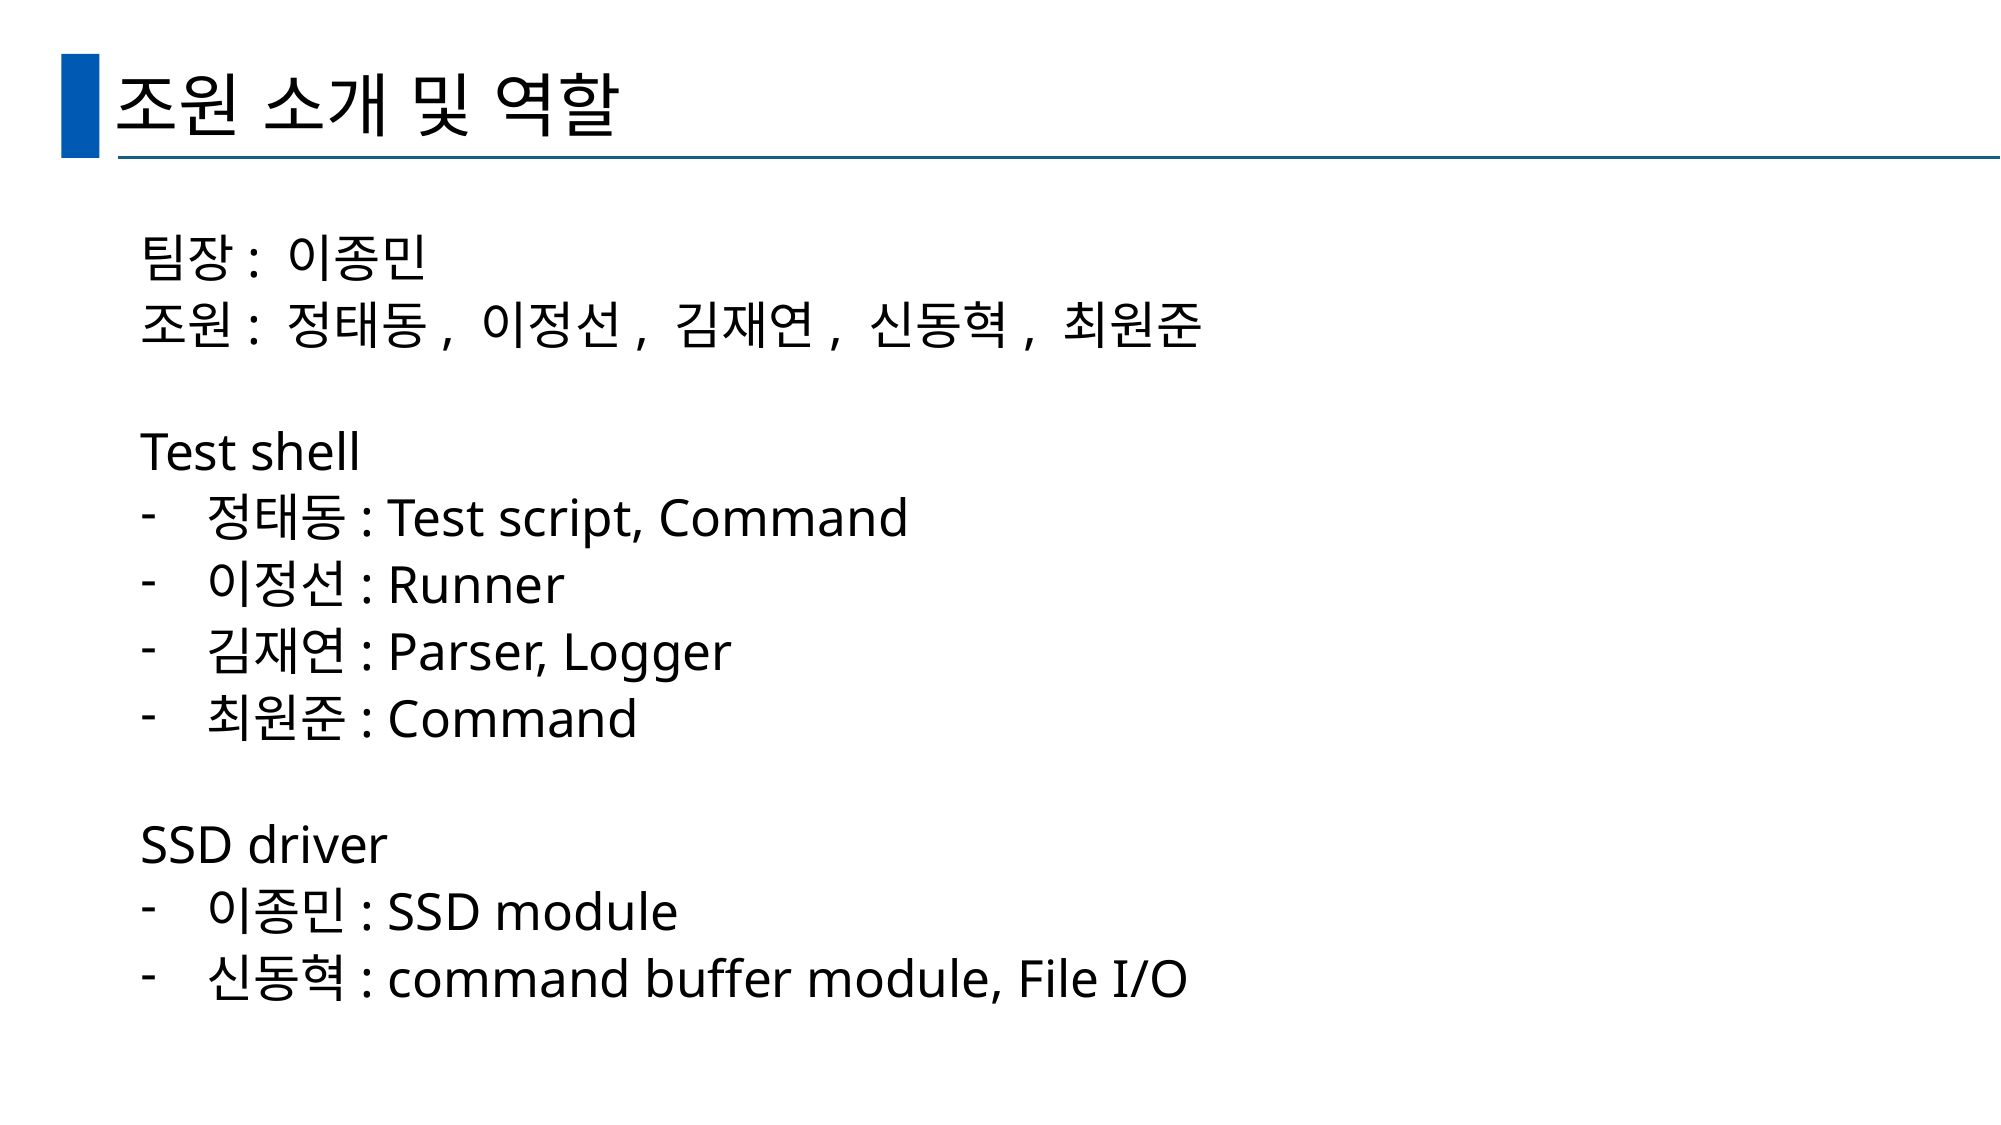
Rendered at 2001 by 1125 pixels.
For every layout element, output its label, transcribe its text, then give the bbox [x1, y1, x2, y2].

title 조원 소개 및 역할 [99, 50, 1825, 158]
list 팀장: 이종민 조원: 정태동, 이정선, 김재연, 신동혁, 최원준 Test shell 정태동: Test script, Command 이정선: Runner 김재연: Parser, Logger 최원준: Command SSD driver 이종민: SSD module 신동혁: command buffer module, File I/O [99, 215, 1825, 1025]
